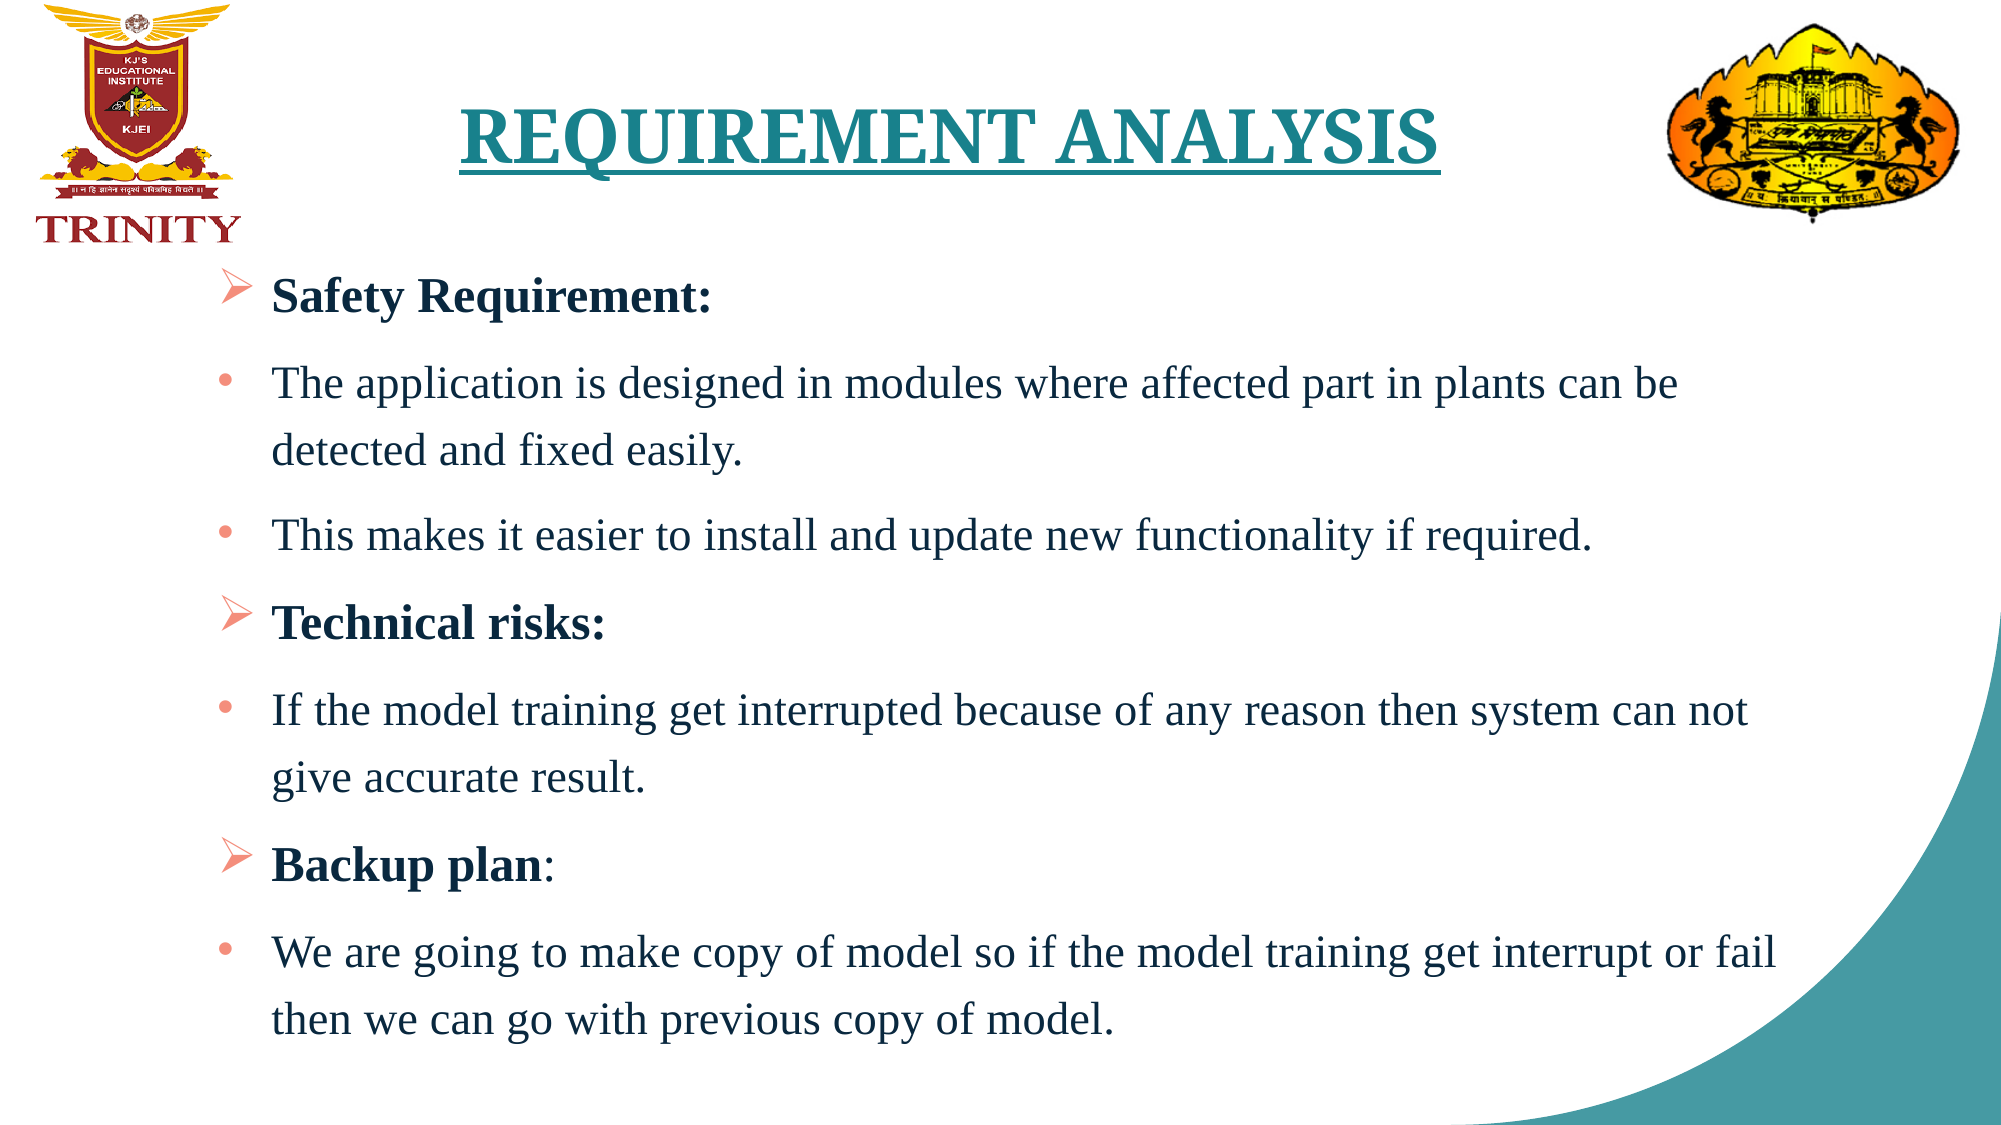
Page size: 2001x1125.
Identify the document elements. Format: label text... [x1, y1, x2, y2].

picture [33, 0, 241, 244]
picture [1659, 19, 1967, 227]
list Safety Requirement: The application is designed in modules where affected part in plants can be detected and fixed easily. This makes it easier to install and update new functionality if required. Technical risks: If the model training get interrupted because of any reason then system can not give accurate result. Backup plan: We are going to make copy of model so if the model training get interrupt or fail then we can go with previous copy of model. [186, 242, 1814, 1059]
title REQUIREMENT ANALYSIS [284, 24, 1616, 242]
